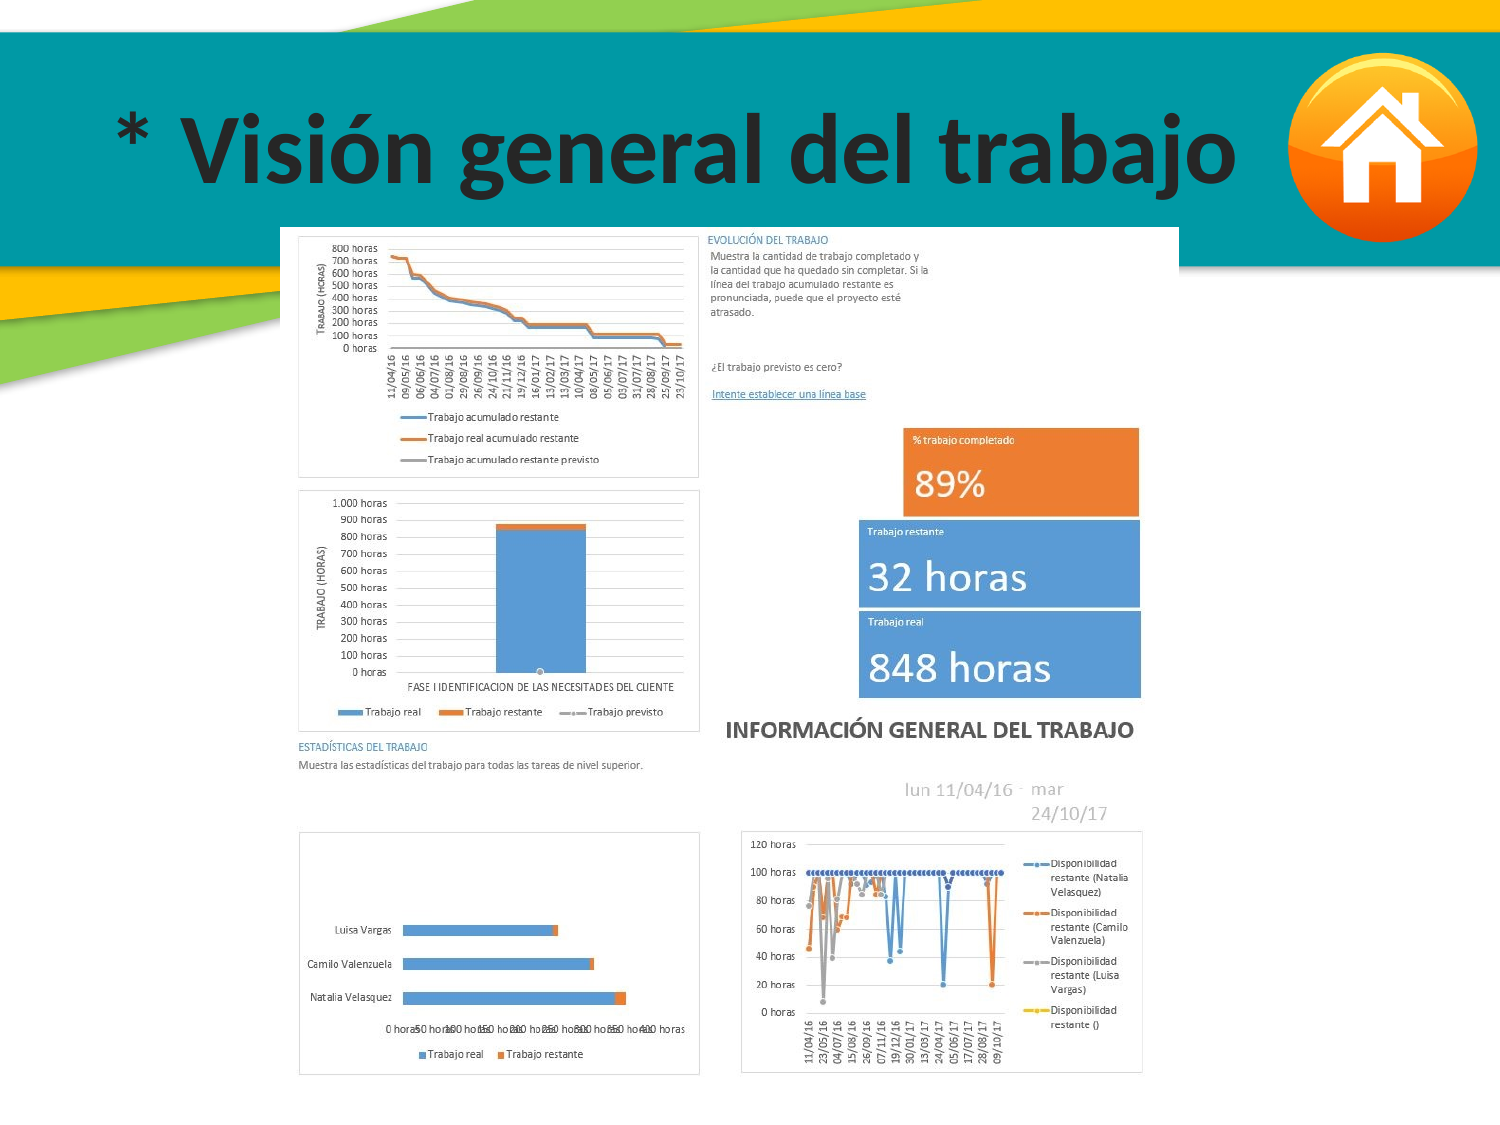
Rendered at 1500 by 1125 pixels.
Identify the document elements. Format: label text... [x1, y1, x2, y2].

picture [1265, 29, 1500, 265]
picture [280, 226, 1179, 1079]
text_box * Visión general del trabajo [598, 44, 749, 225]
